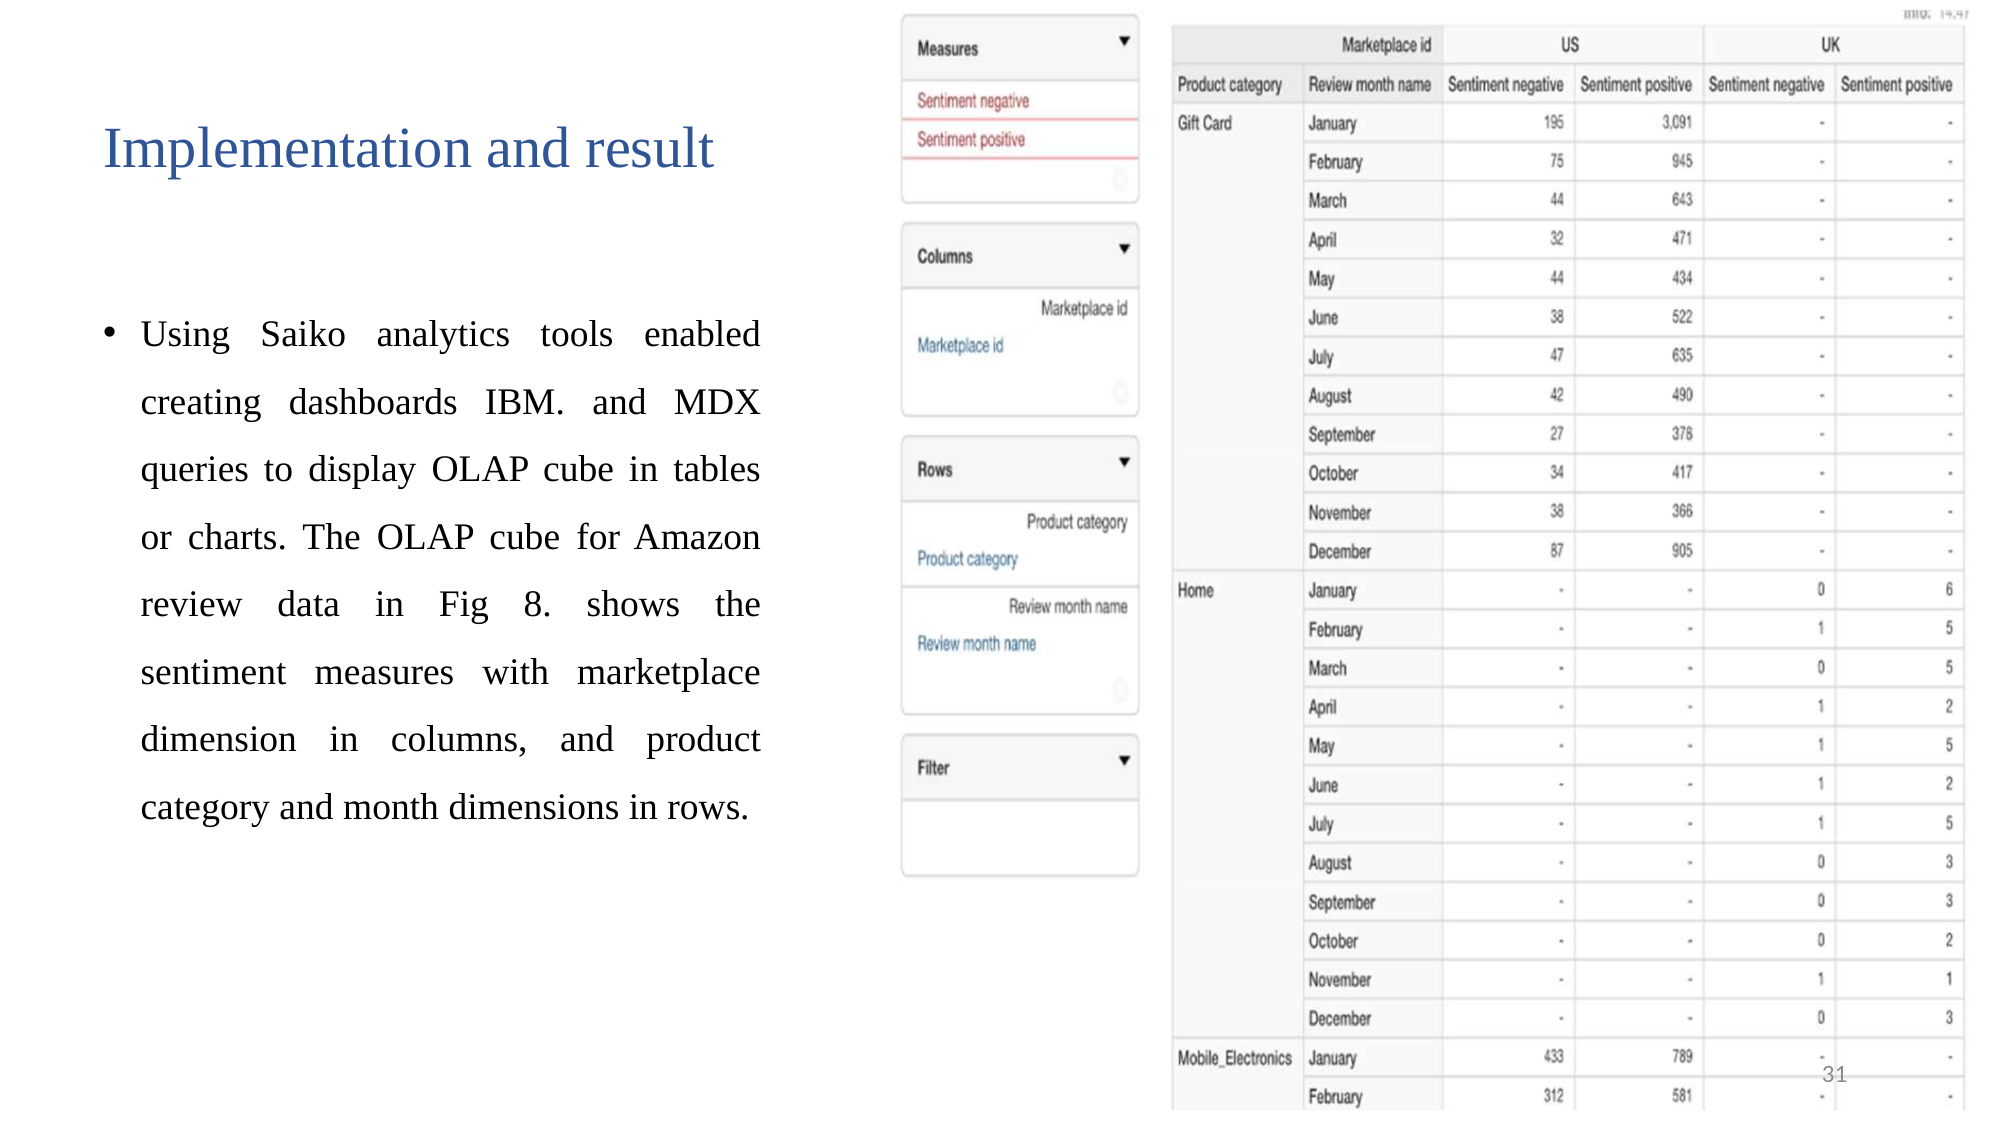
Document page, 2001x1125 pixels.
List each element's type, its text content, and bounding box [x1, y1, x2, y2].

list Using Saiko analytics tools enabled creating dashboards IBM. and MDX queries to display OLAP cube in tables or charts. The OLAP cube for Amazon review data in Fig 8. shows the sentiment measures with marketplace dimension in columns, and product category and month dimensions in rows. [88, 279, 777, 1043]
title Implementation and result [88, 17, 800, 280]
picture [890, 0, 1973, 1125]
